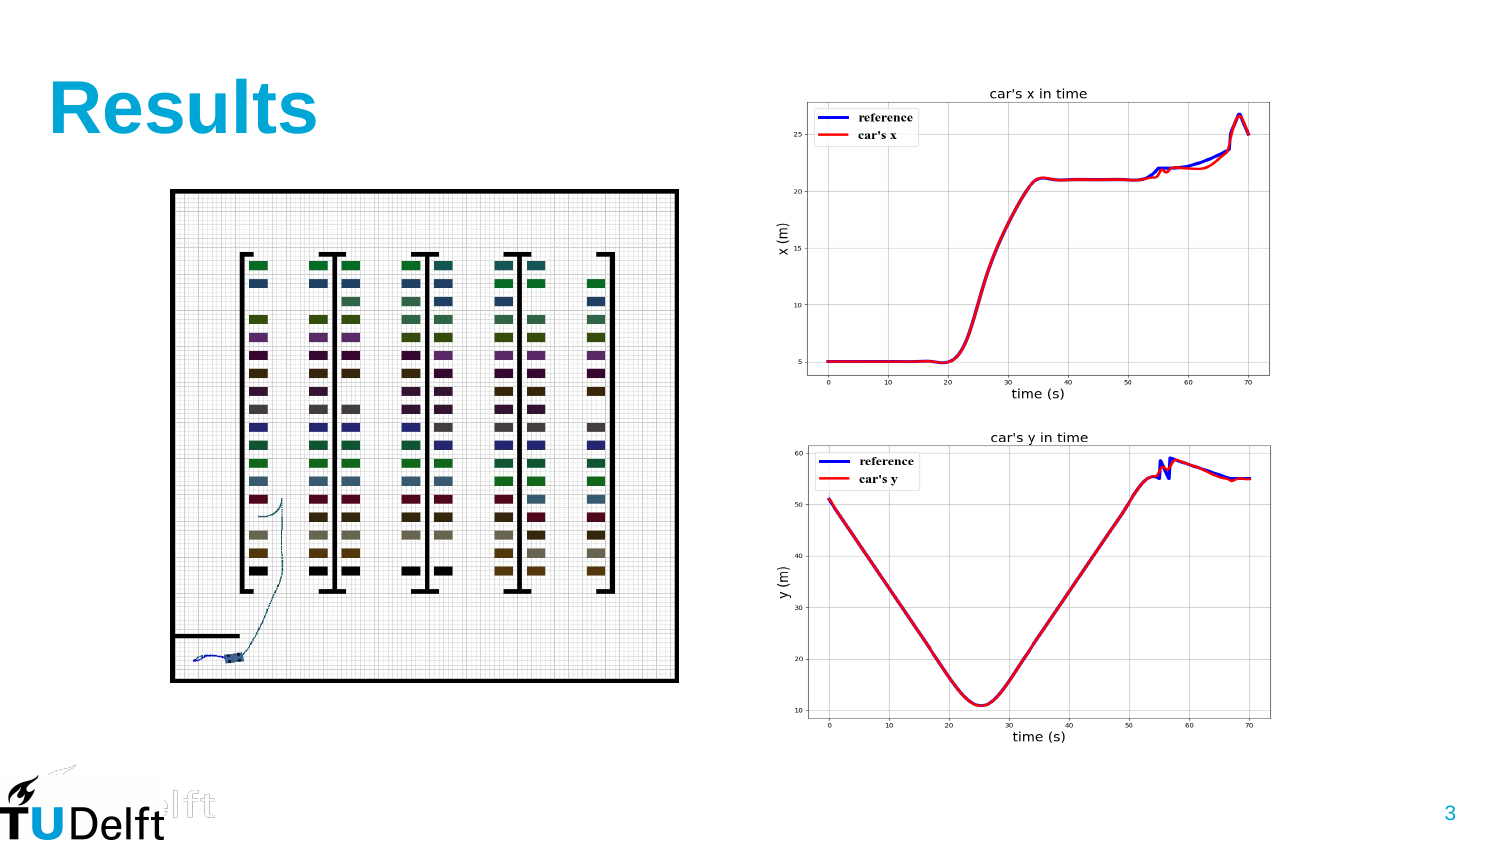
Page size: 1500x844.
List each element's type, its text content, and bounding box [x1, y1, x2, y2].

picture [0, 751, 241, 844]
picture [732, 59, 1330, 757]
picture [169, 188, 680, 684]
title Results [33, 33, 1455, 175]
